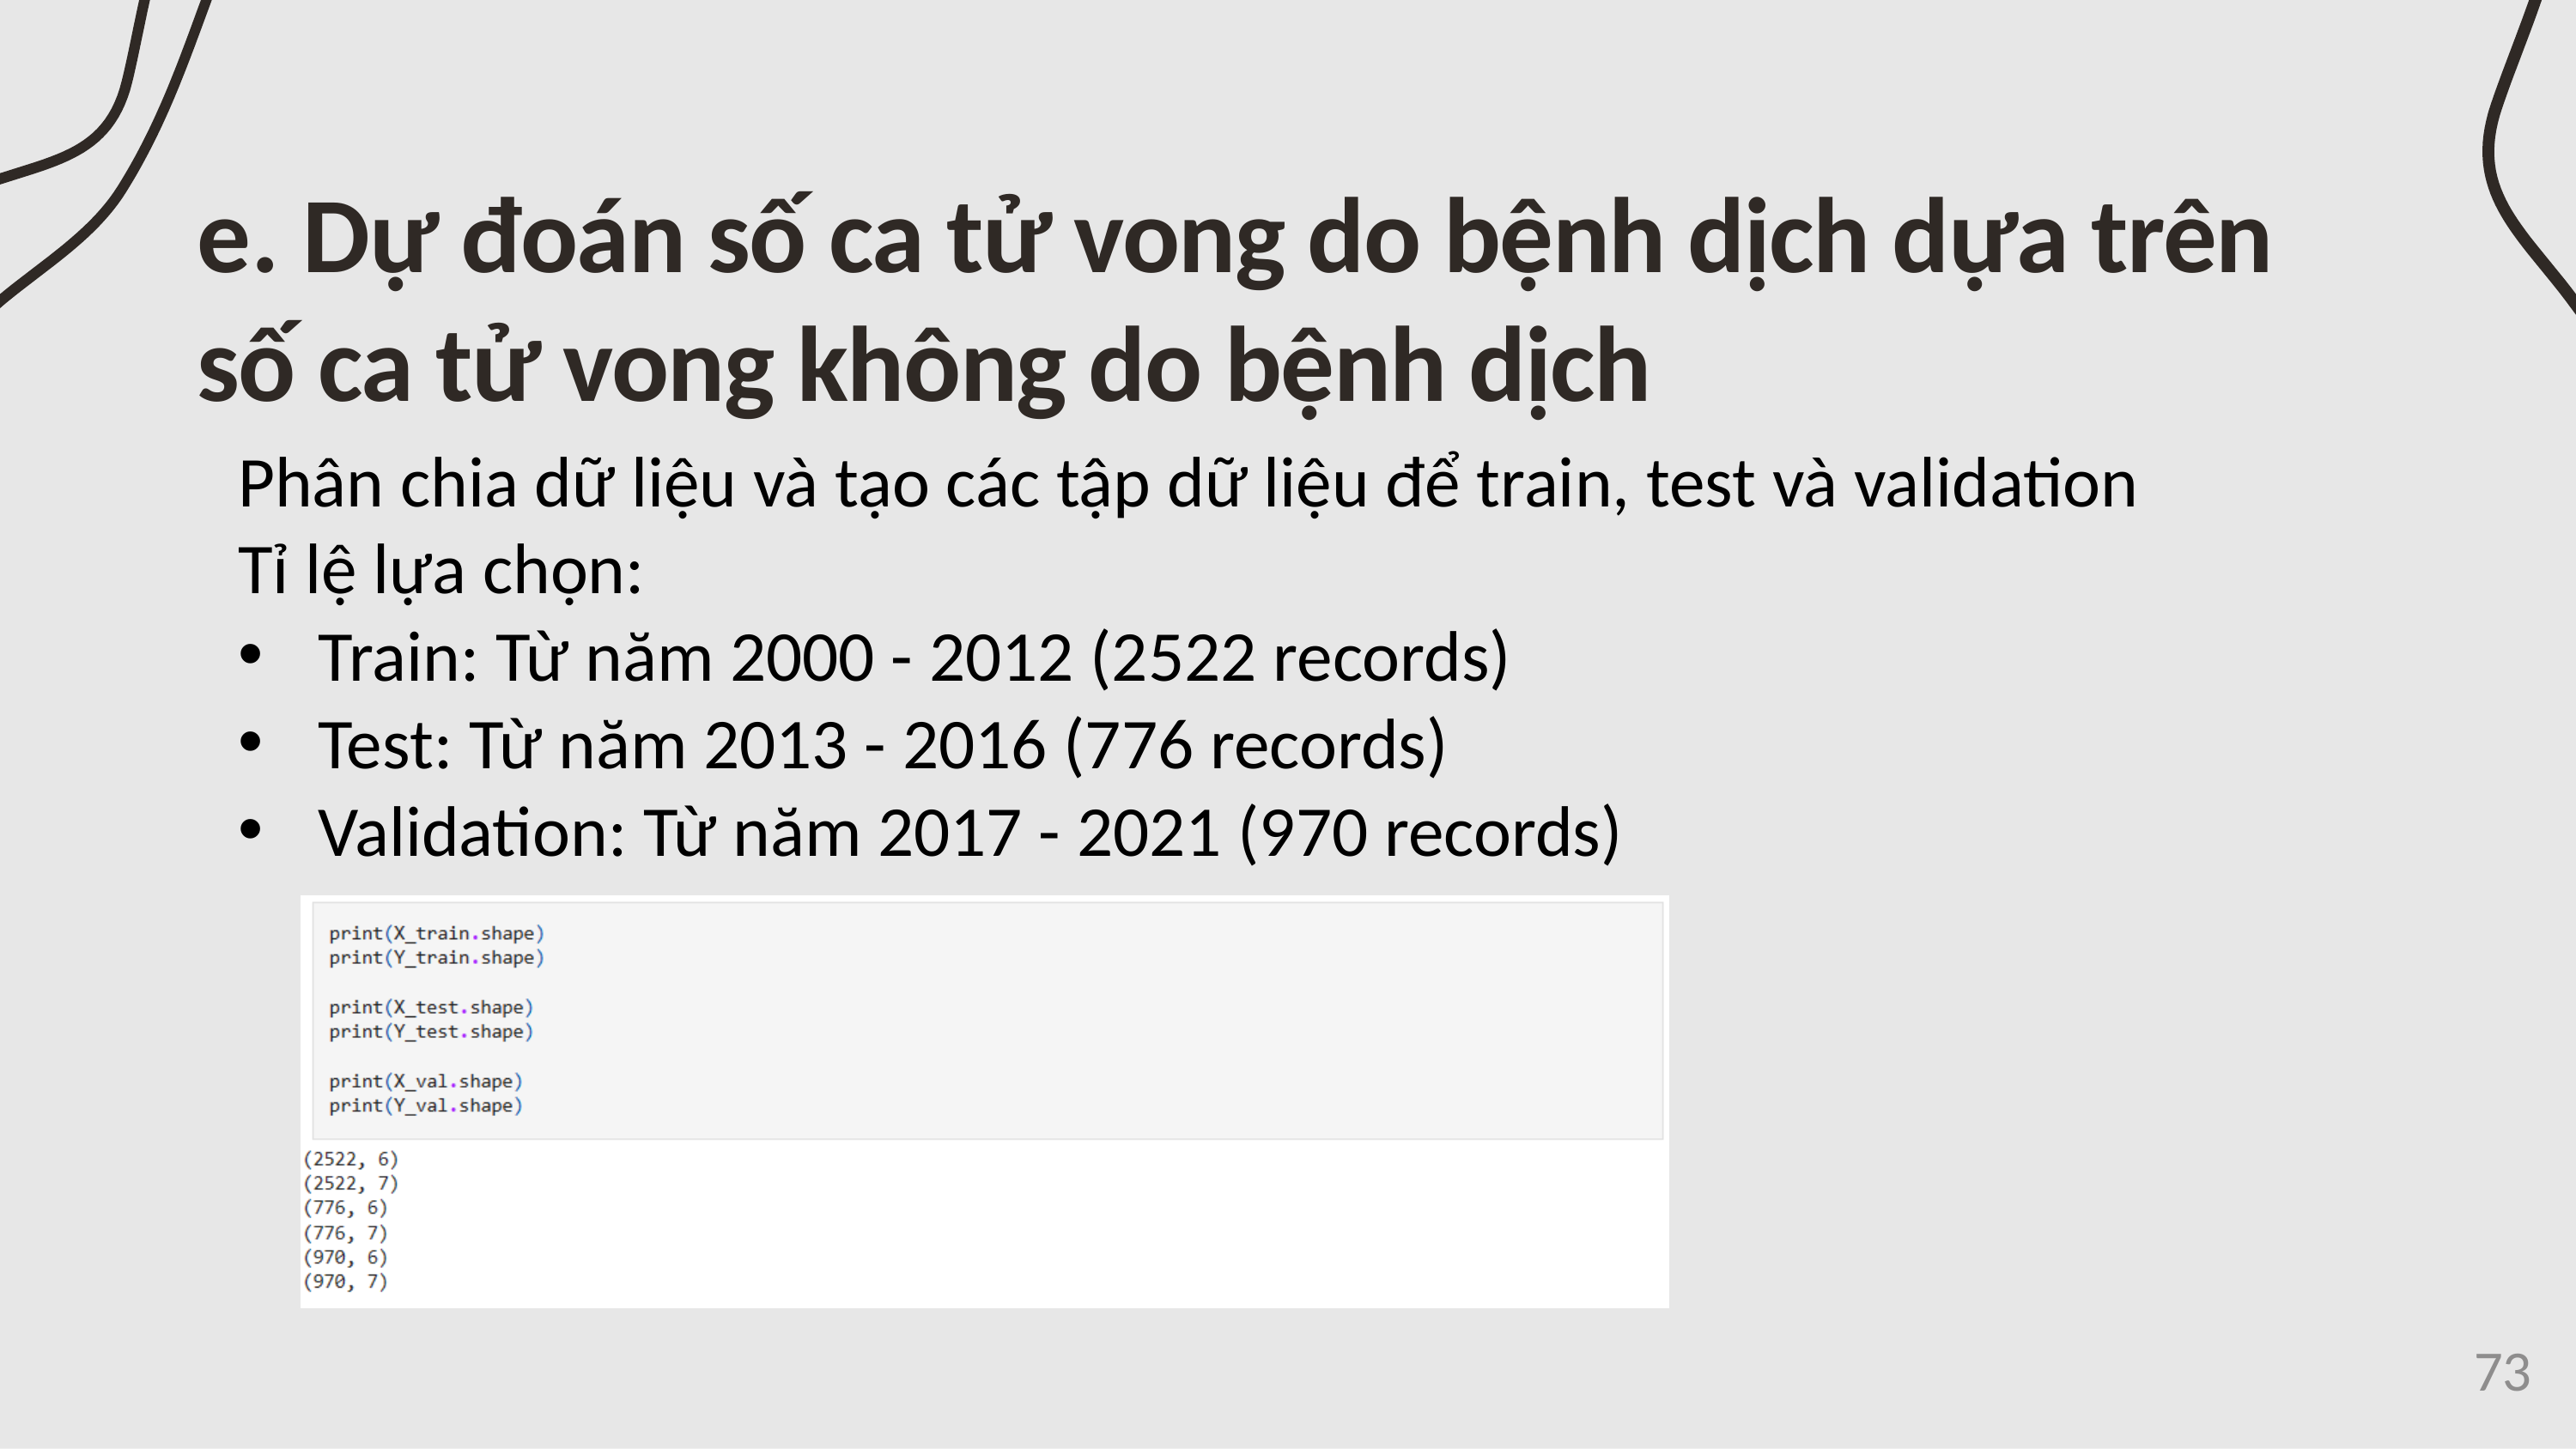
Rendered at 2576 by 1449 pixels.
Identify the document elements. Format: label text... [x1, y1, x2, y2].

text_box Phân chia dữ liệu và tạo các tập dữ liệu để train, test và validation Tỉ lệ lựa chọn: Train: Từ năm 2000 - 2012 (2522 records) Test: Từ năm 2013 - 2016 (776 records) Validation: Từ năm 2017 - 2021 (970 records) [236, 433, 2376, 871]
slide_number 73 [2468, 1346, 2540, 1449]
picture [300, 895, 1670, 1308]
title e. Dự đoán số ca tử vong do bệnh dịch dựa trên số ca tử vong không do bệnh dịch [195, 163, 2273, 423]
